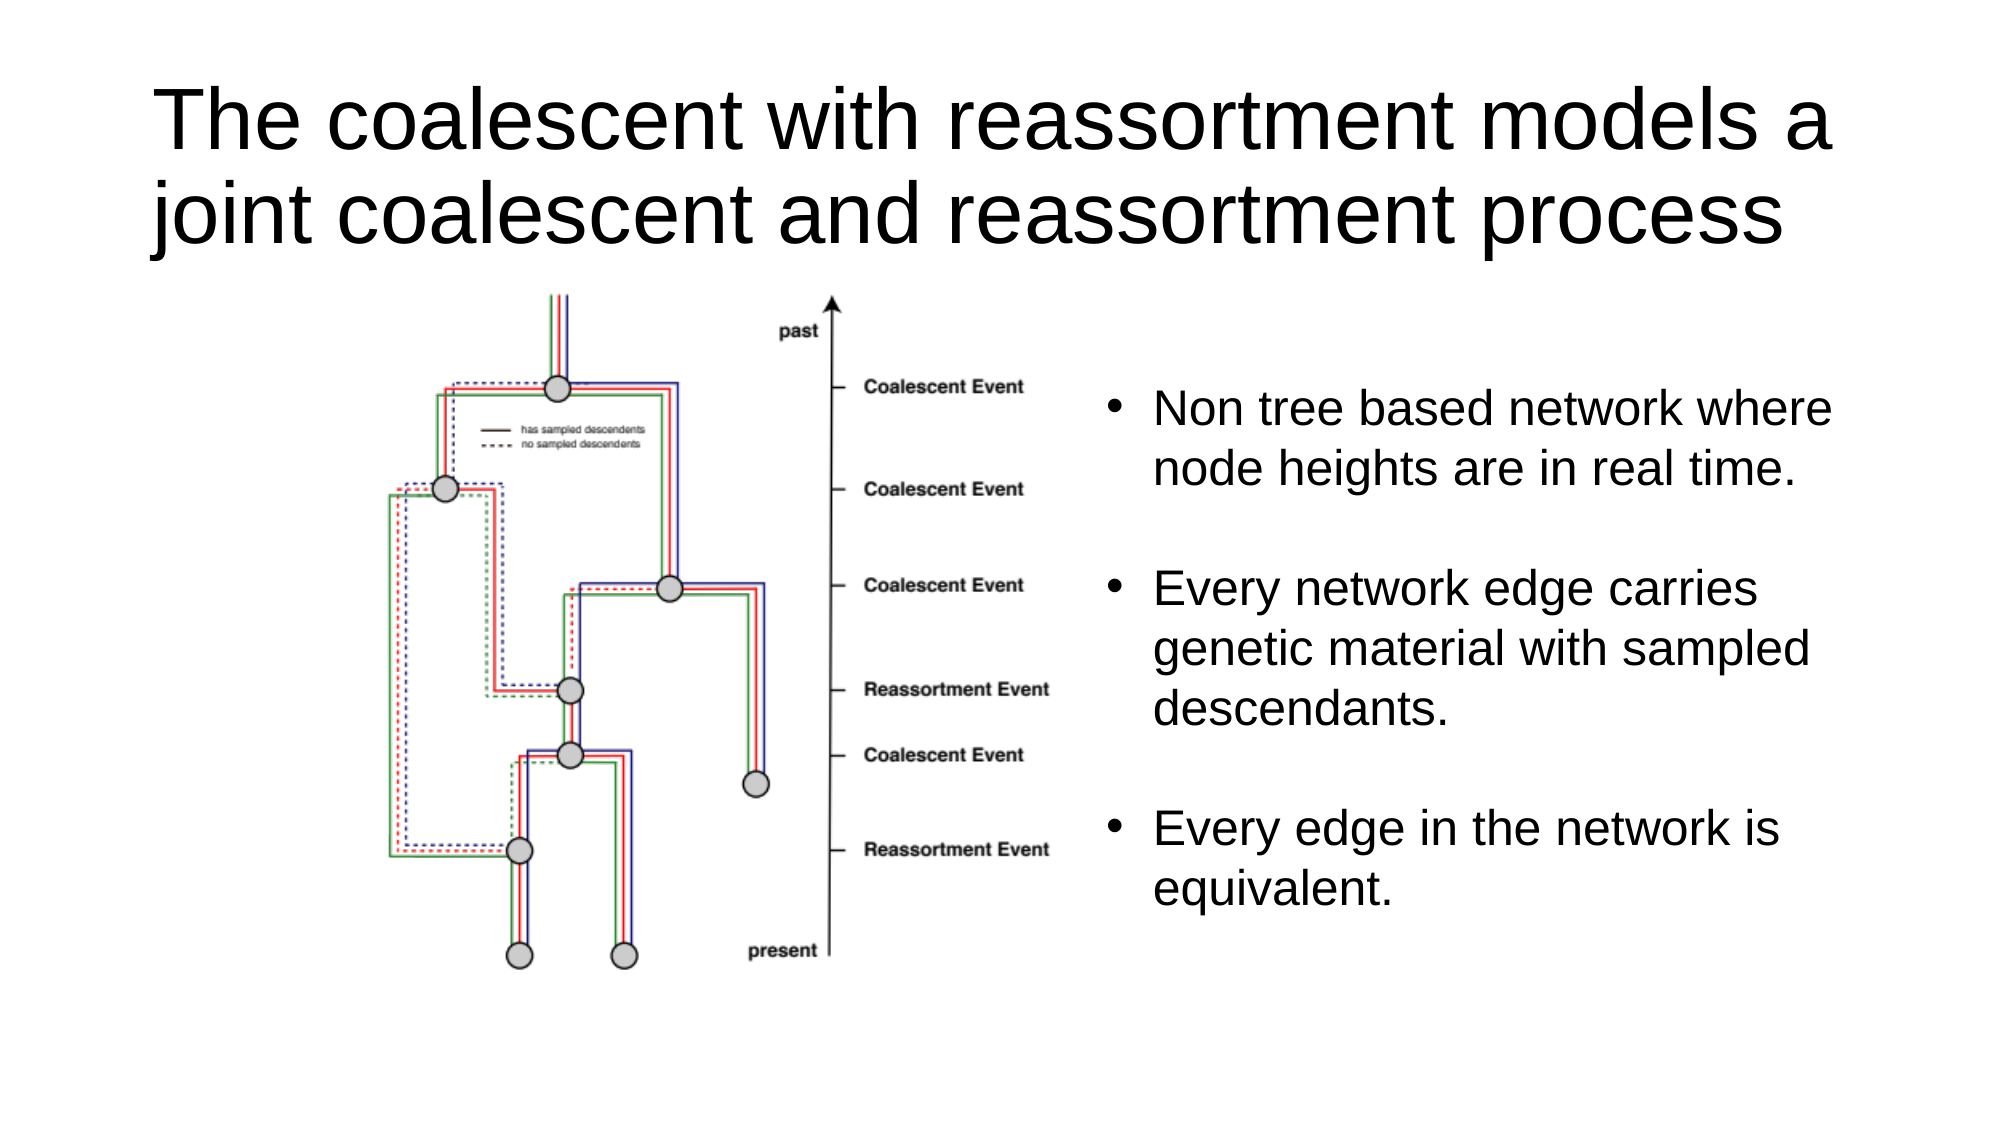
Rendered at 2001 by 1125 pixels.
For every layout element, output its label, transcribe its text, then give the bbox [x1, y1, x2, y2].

text_box Non tree based network where node heights are in real time. Every network edge carries genetic material with sampled descendants. Every edge in the network is equivalent. [1091, 367, 1917, 923]
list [354, 280, 1060, 1017]
title The coalescent with reassortment models a joint coalescent and reassortment process [137, 59, 1863, 278]
